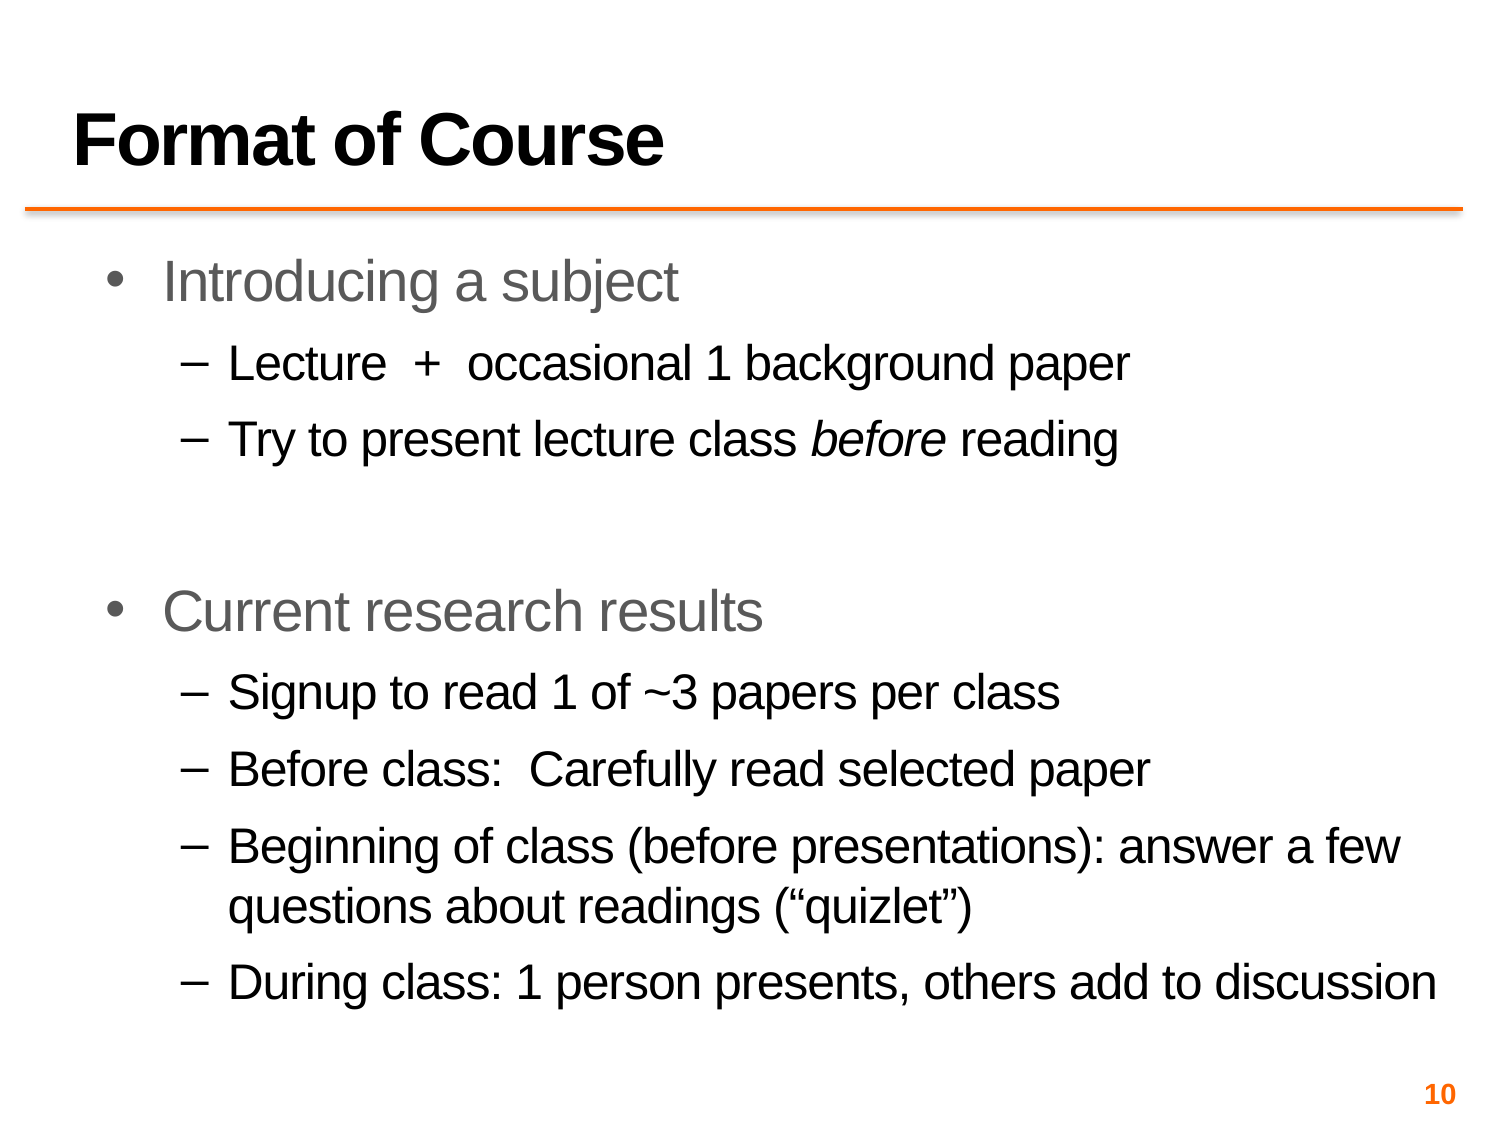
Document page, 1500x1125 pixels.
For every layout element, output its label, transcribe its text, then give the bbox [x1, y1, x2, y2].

title Format of Course [57, 12, 1463, 188]
list Introducing a subject Lecture + occasional 1 background paper Try to present lecture class before reading Current research results Signup to read 1 of ~3 papers per class Before class: Carefully read selected paper Beginning of class (before presentations): answer a few questions about readings (“quizlet”) During class: 1 person presents, others add to discussion [99, 237, 1500, 1088]
slide_number 10 [1112, 1074, 1463, 1110]
